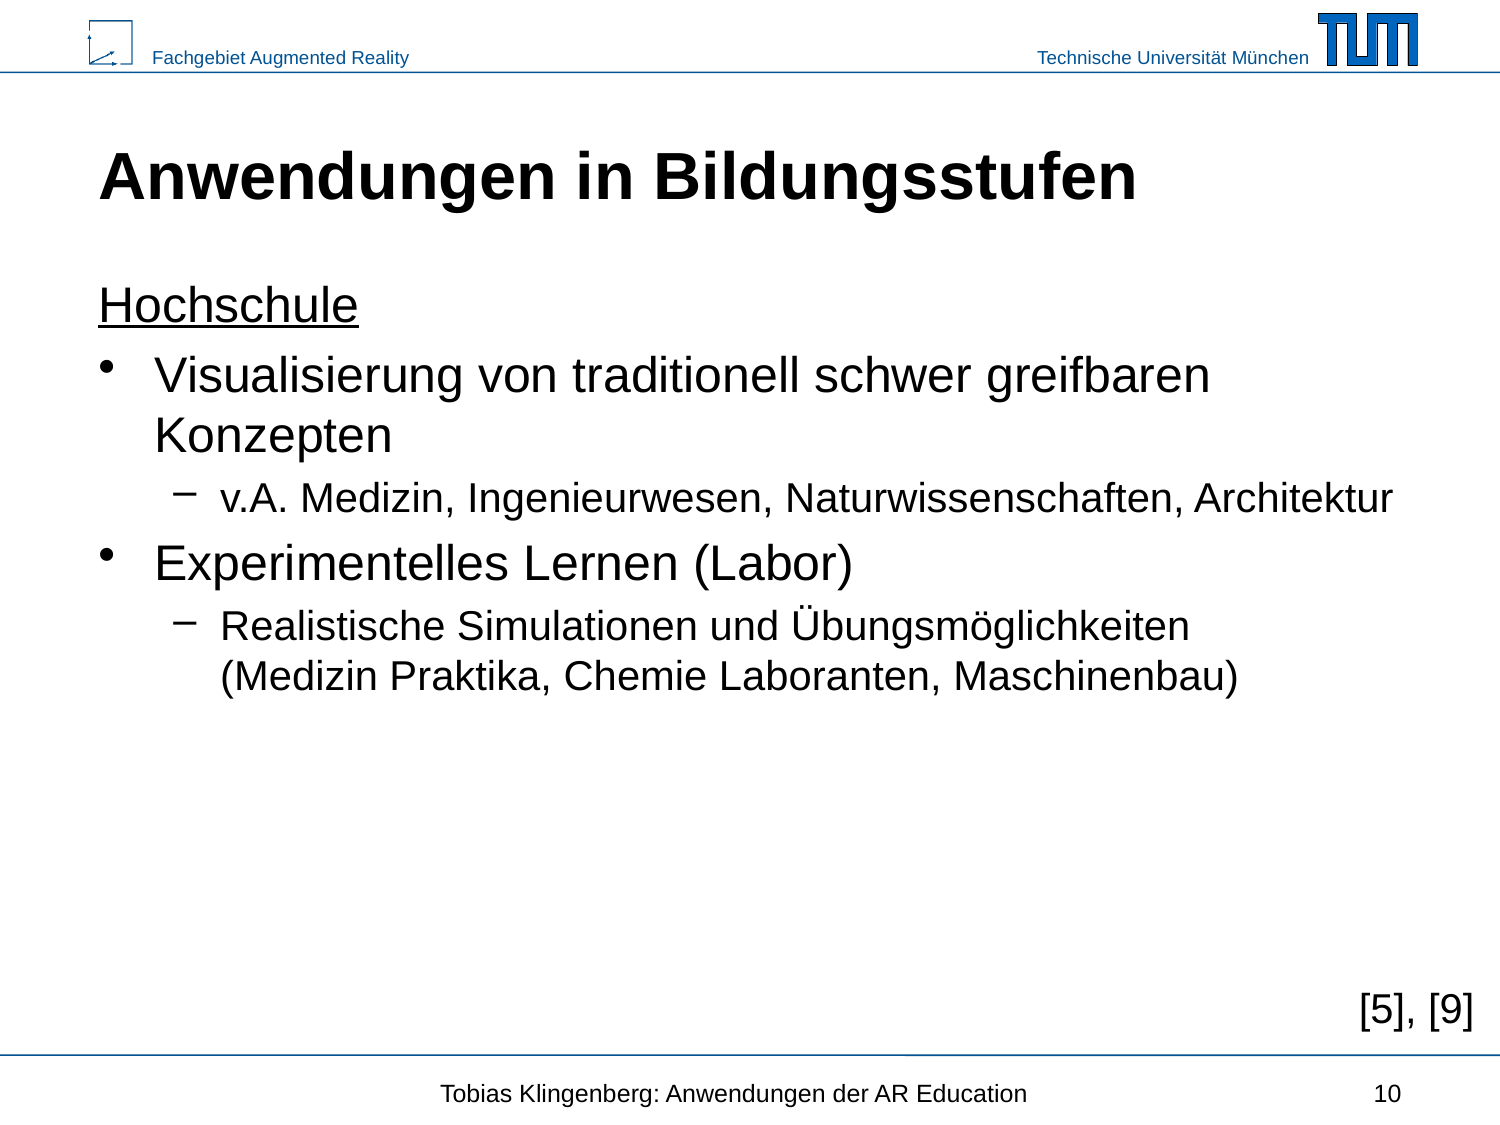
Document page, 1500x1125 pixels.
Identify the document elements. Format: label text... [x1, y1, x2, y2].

text_box [5], [9] [1343, 974, 1490, 1040]
picture [83, 14, 136, 68]
footer Tobias Klingenberg: Anwendungen der AR Education [424, 1067, 1103, 1118]
slide_number 10 [1103, 1067, 1417, 1118]
list Hochschule Visualisierung von traditionell schwer greifbaren Konzepten v.A. Medizin, Ingenieurwesen, Naturwissenschaften, Architektur Experimentelles Lernen (Labor) Realistische Simulationen und Übungsmöglichkeiten (Medizin Praktika, Chemie Laboranten, Maschinenbau) [83, 264, 1417, 1013]
title Anwendungen in Bildungsstufen [83, 120, 1417, 221]
